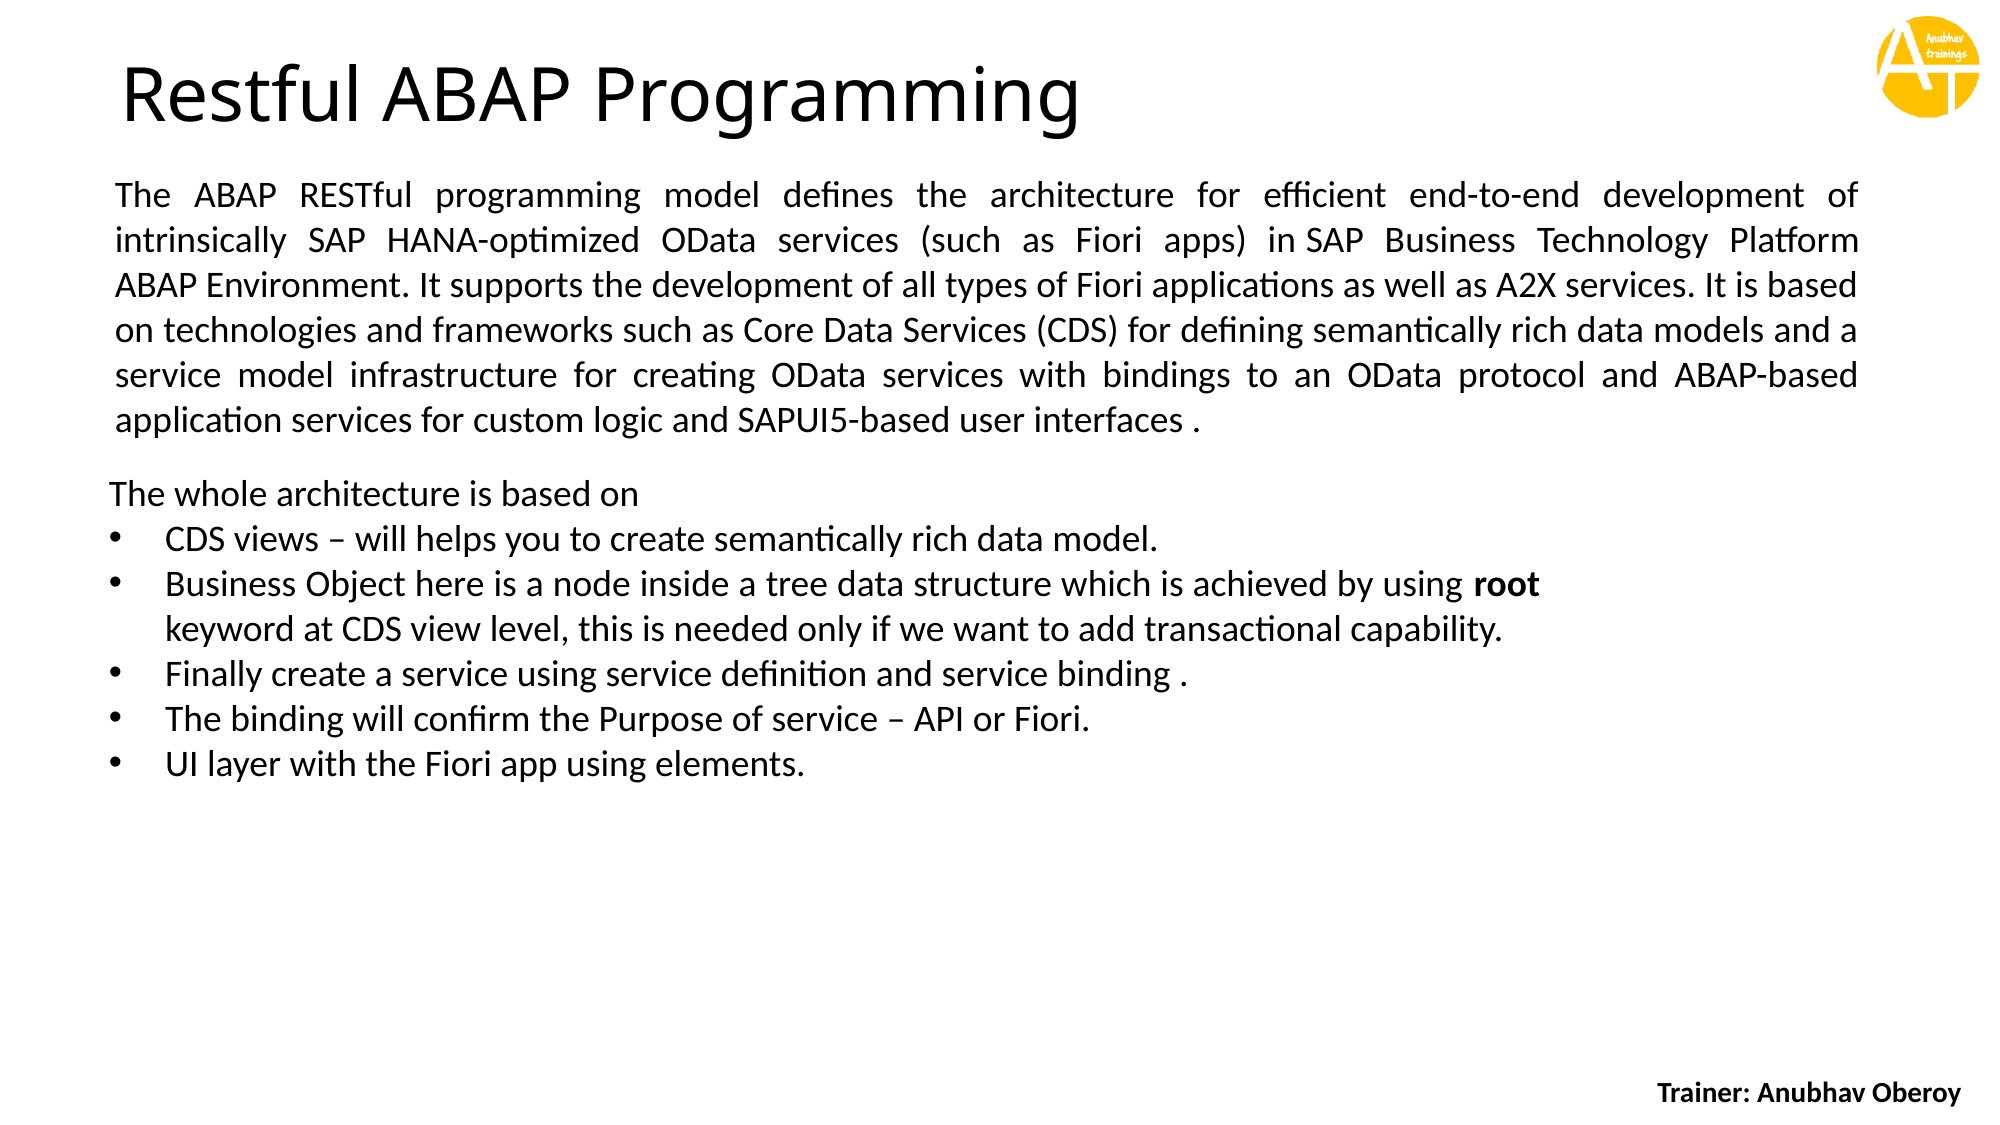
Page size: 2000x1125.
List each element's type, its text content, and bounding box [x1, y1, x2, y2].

text_box The ABAP RESTful programming model defines the architecture for efficient end-to-end development of intrinsically SAP HANA-optimized OData services (such as Fiori apps) in SAP Business Technology Platform ABAP Environment. It supports the development of all types of Fiori applications as well as A2X services. It is based on technologies and frameworks such as Core Data Services (CDS) for defining semantically rich data models and a service model infrastructure for creating OData services with bindings to an OData protocol and ABAP-based application services for custom logic and SAPUI5-based user interfaces . [99, 162, 1876, 447]
text_box The whole architecture is based on CDS views – will helps you to create semantically rich data model. Business Object here is a node inside a tree data structure which is achieved by using root keyword at CDS view level, this is needed only if we want to add transactional capability. Finally create a service using service definition and service binding . The binding will confirm the Purpose of service – API or Fiori. UI layer with the Fiori app using elements. [94, 461, 1555, 792]
footer Trainer: Anubhav Oberoy [1625, 1061, 1994, 1121]
picture [1866, 9, 1985, 126]
title Restful ABAP Programming [99, 33, 1900, 150]
